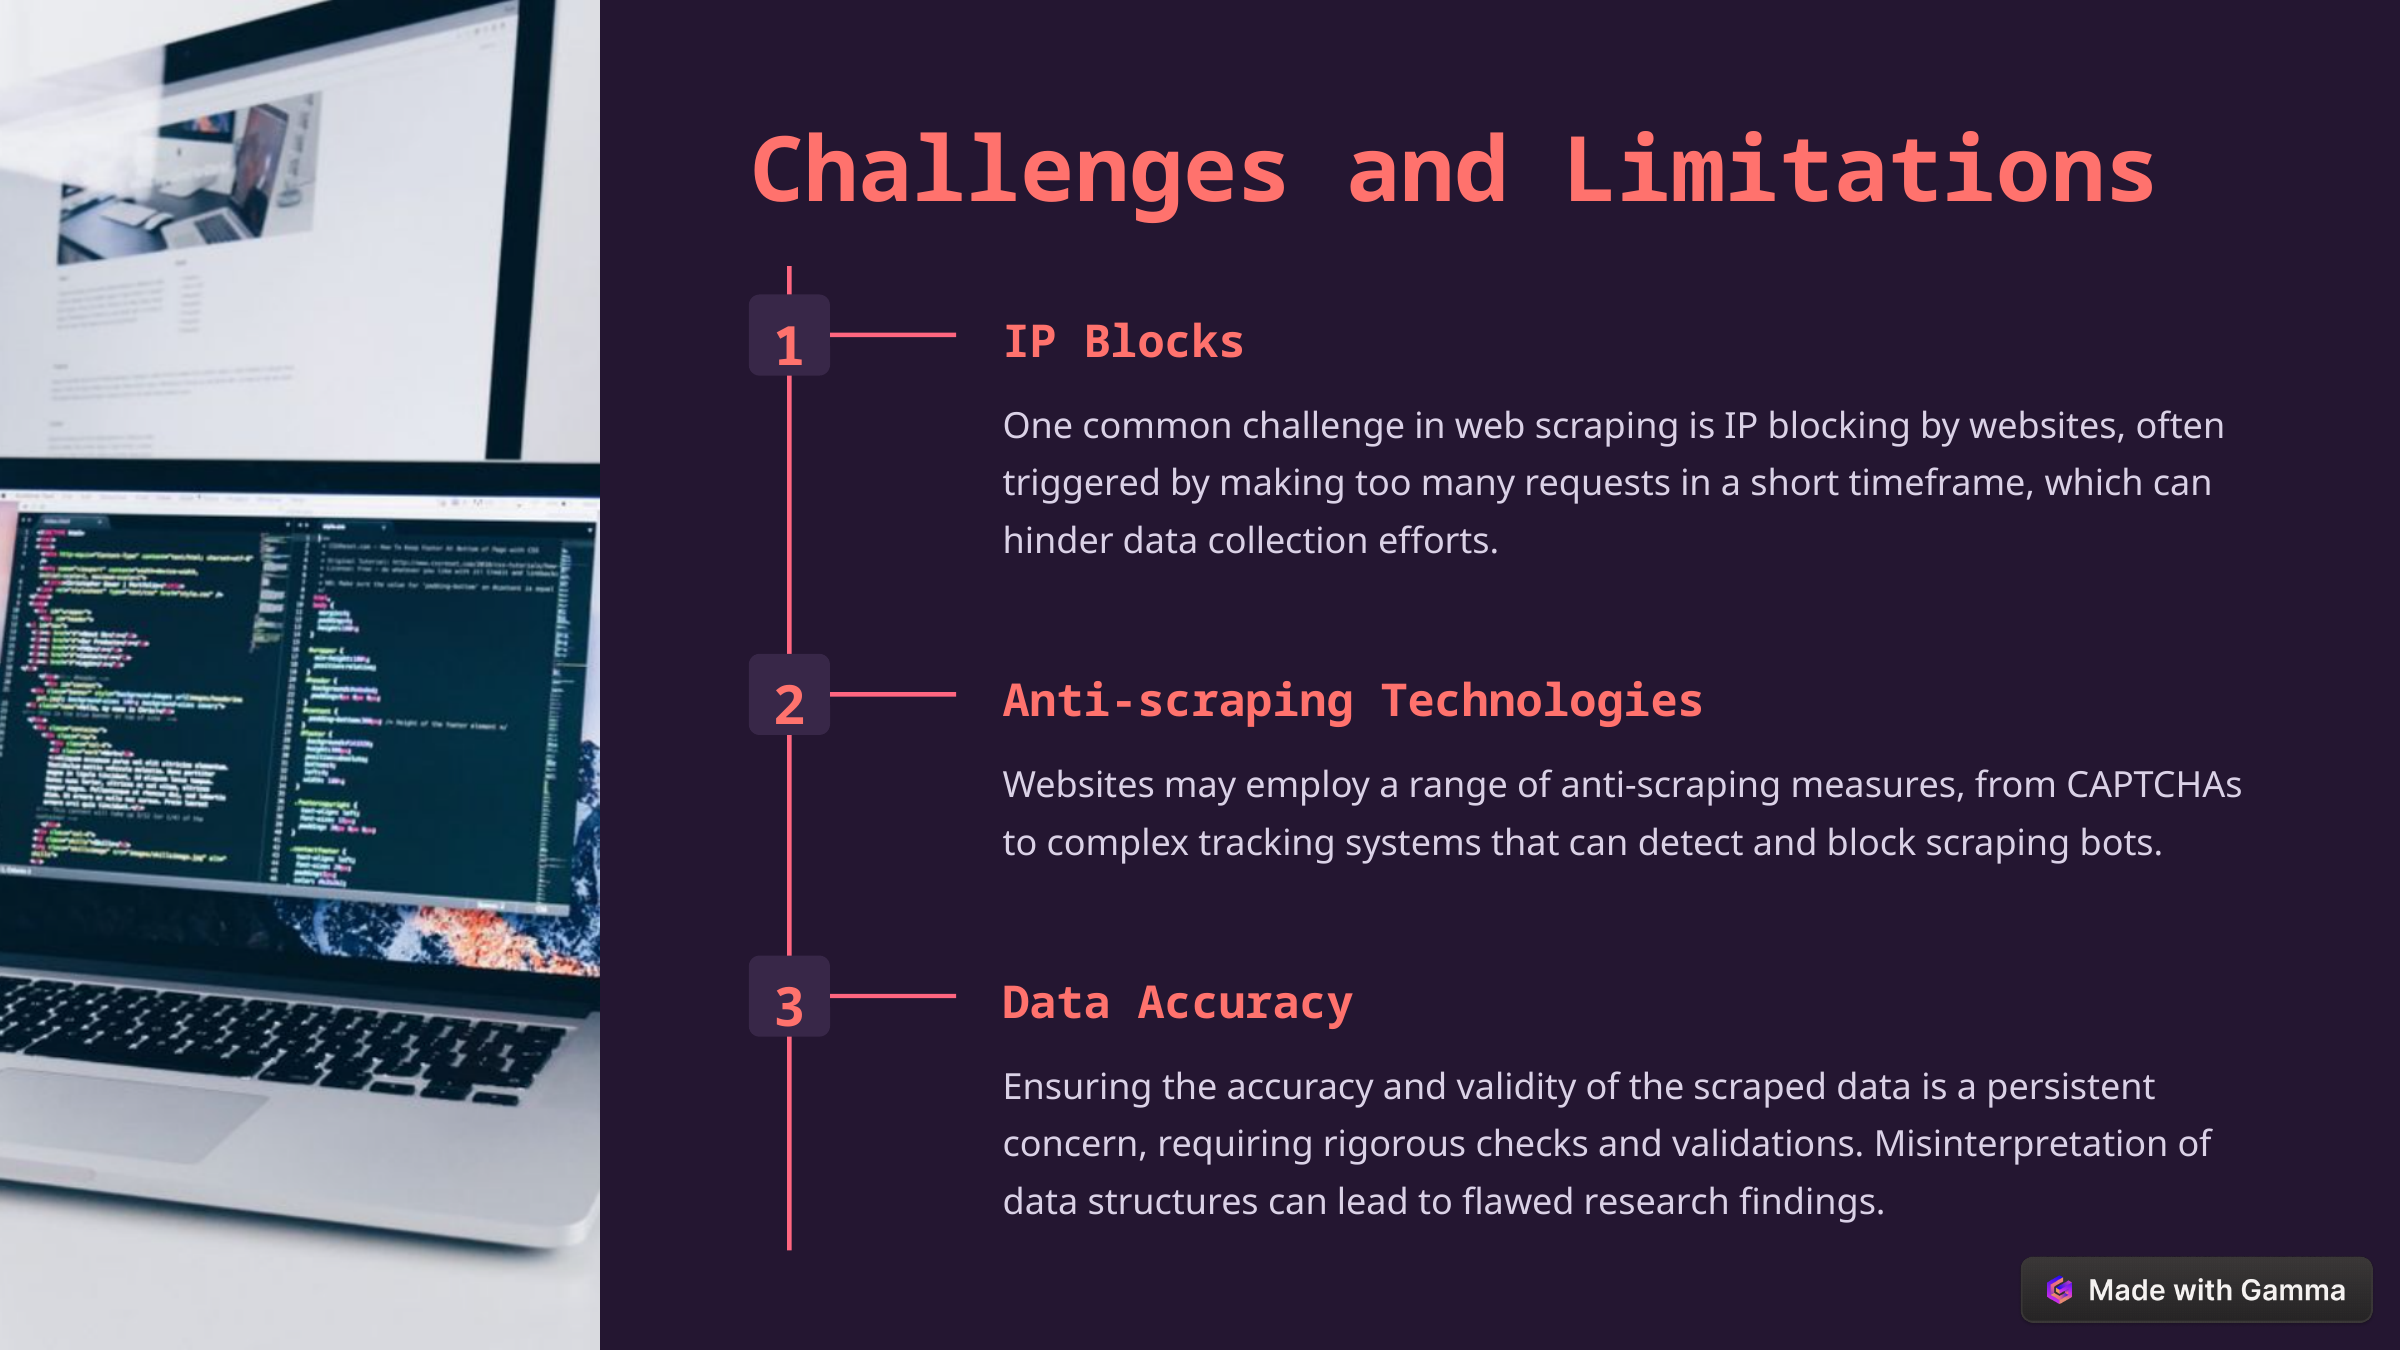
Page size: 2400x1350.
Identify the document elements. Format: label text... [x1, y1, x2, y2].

text_box [830, 692, 957, 697]
picture [2008, 1244, 2385, 1335]
text_box [830, 332, 957, 338]
text_box 2 [775, 660, 803, 729]
text_box [787, 735, 792, 955]
text_box Anti-scraping Technologies [987, 661, 1575, 718]
text_box One common challenge in web scraping is IP blocking by websites, often triggered by making too many requests in a short timeframe, which can hinder data collection efforts. [987, 380, 2265, 554]
text_box [748, 653, 831, 736]
text_box [787, 1037, 792, 1251]
text_box [830, 993, 957, 999]
text_box IP Blocks [987, 302, 1349, 359]
text_box 1 [775, 301, 803, 369]
text_box Data Accuracy [987, 963, 1349, 1020]
text_box 3 [775, 962, 803, 1030]
text_box Ensuring the accuracy and validity of the scraped data is a persistent concern, requiring rigorous checks and validations. Misinterpretation of data structures can lead to flawed research findings. [987, 1041, 2265, 1215]
text_box Challenges and Limitations [735, 99, 1908, 213]
text_box [748, 955, 831, 1037]
text_box [600, 0, 2400, 1350]
text_box [787, 376, 792, 653]
text_box Websites may employ a range of anti-scraping measures, from CAPTCHAs to complex tracking systems that can detect and block scraping bots. [987, 739, 2265, 856]
text_box [787, 266, 792, 294]
picture [0, 0, 600, 1350]
text_box [748, 294, 831, 376]
